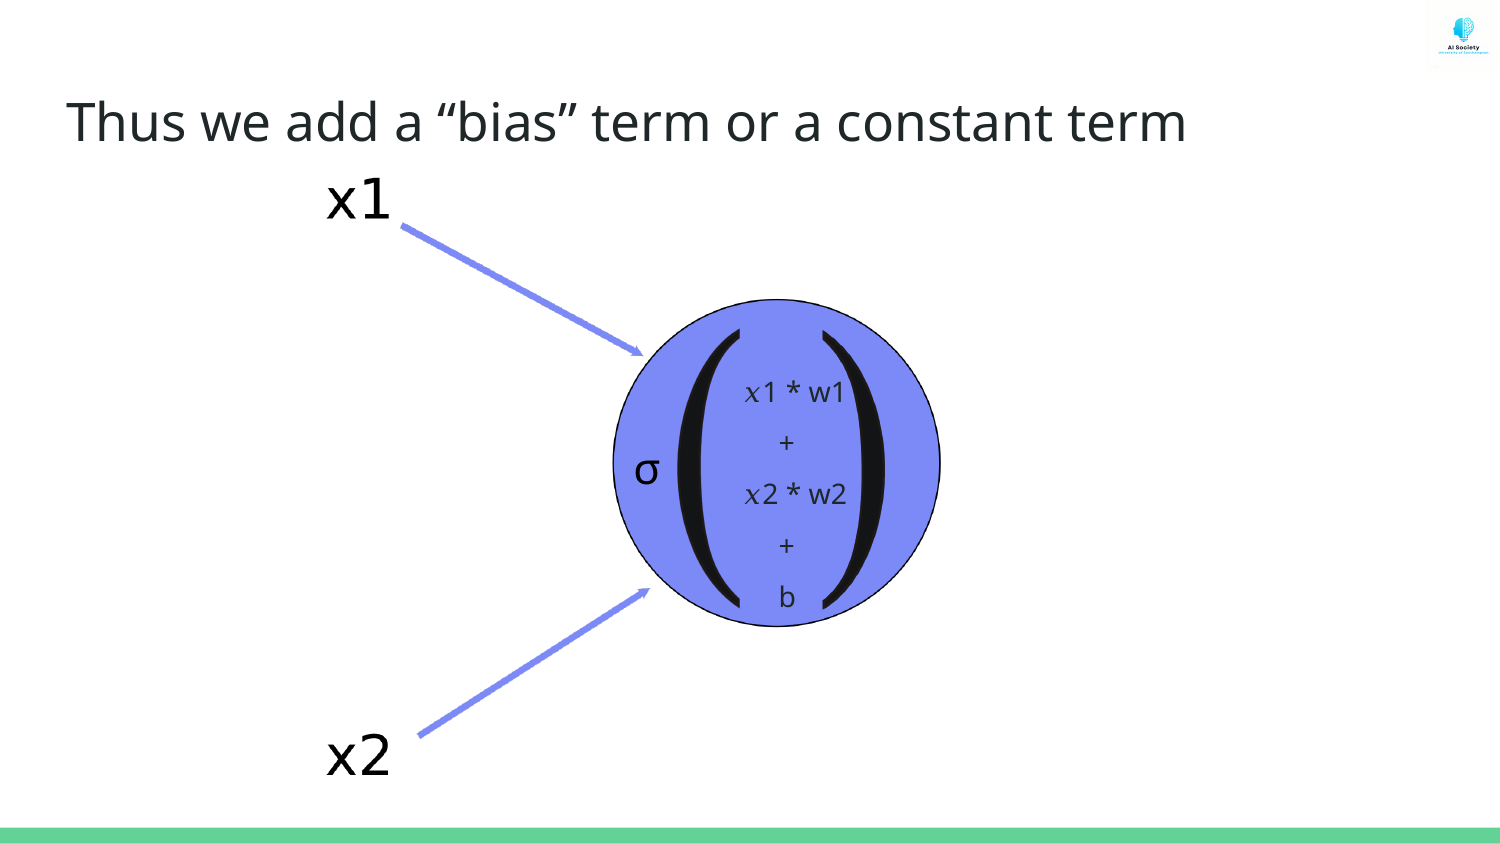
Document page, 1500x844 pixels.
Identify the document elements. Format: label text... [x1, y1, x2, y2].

picture [1426, 0, 1500, 73]
picture [192, 162, 1308, 790]
title Thus we add a “bias” term or a constant term [51, 72, 1449, 167]
